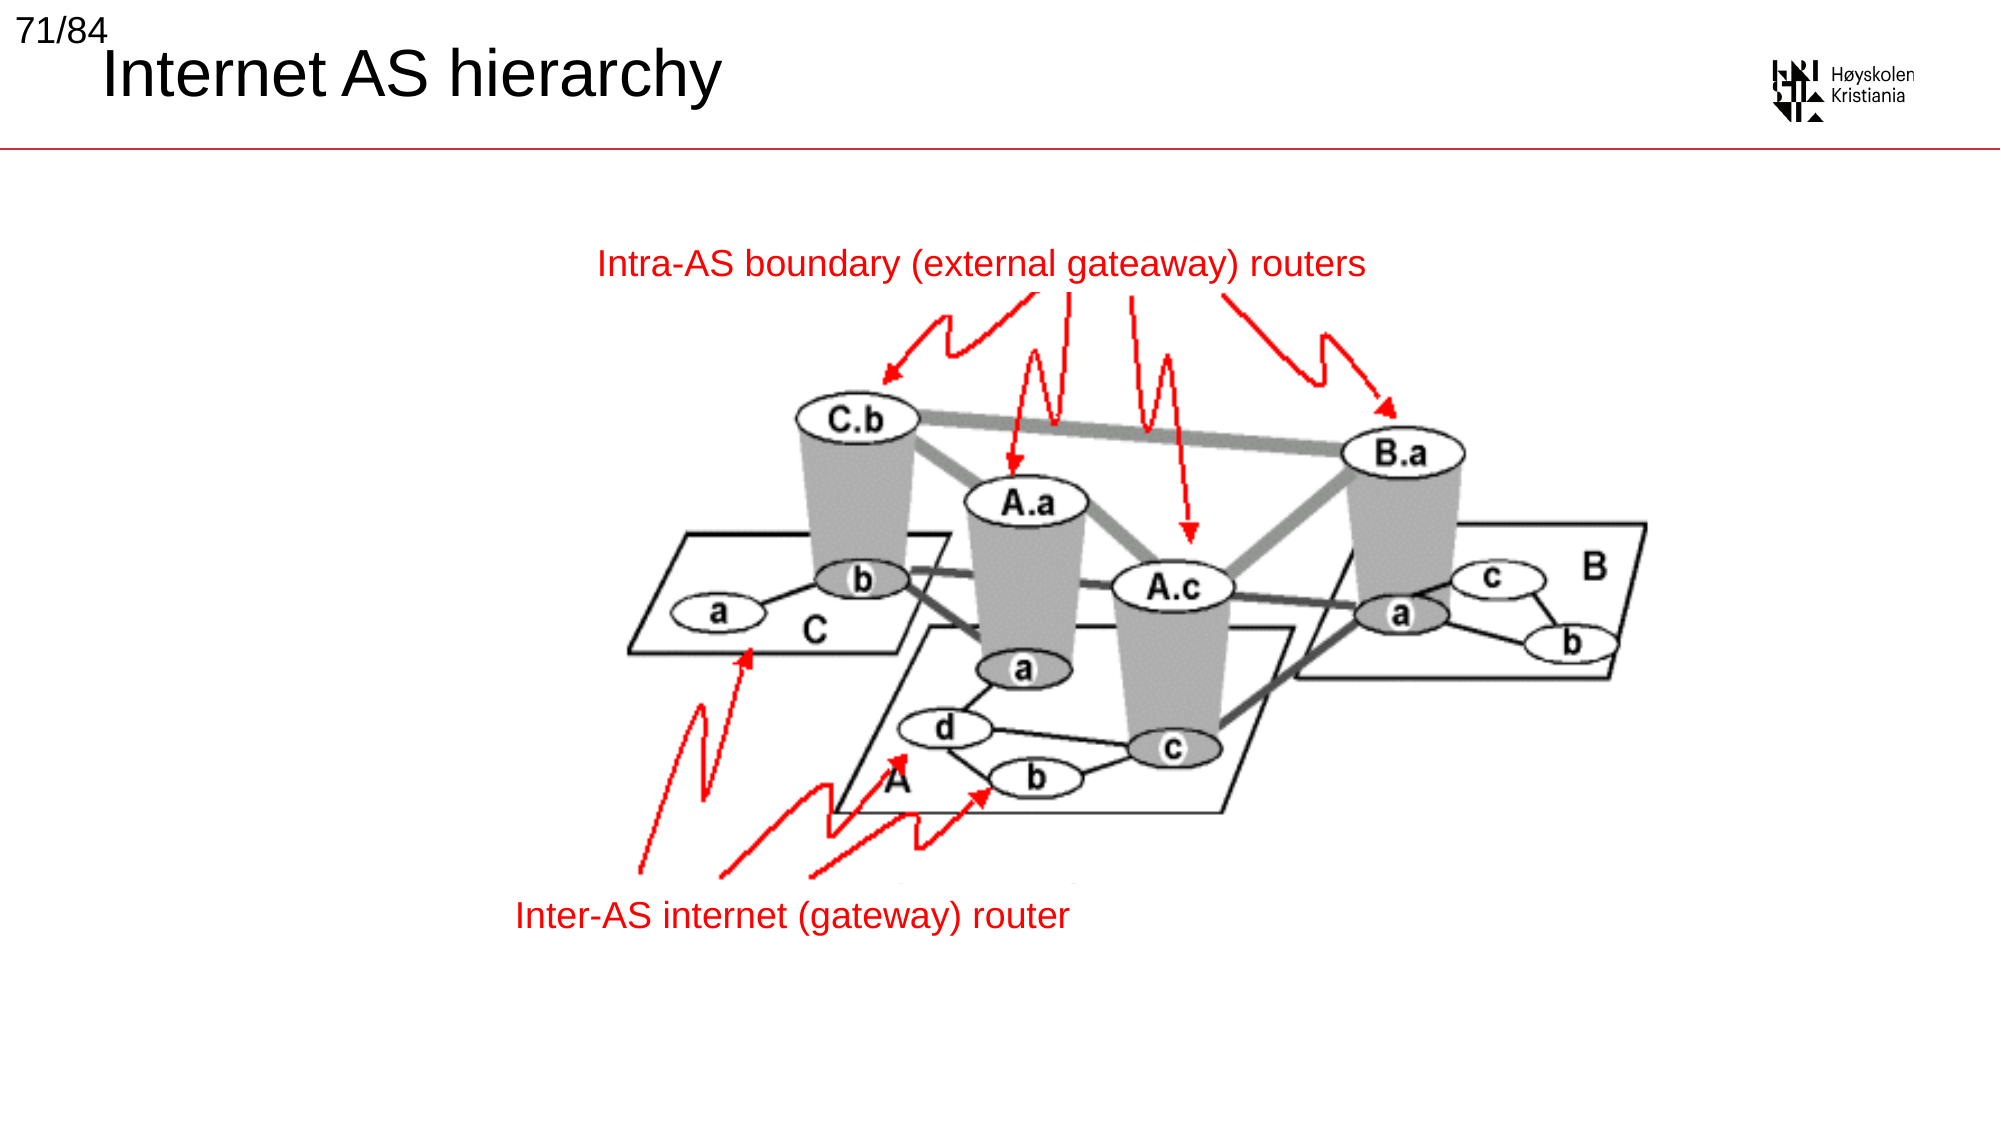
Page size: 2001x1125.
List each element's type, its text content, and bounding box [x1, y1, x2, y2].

title Internet AS hierarchy [86, 30, 1887, 135]
slide_number 71/84 [0, 0, 208, 74]
picture [499, 212, 1676, 950]
